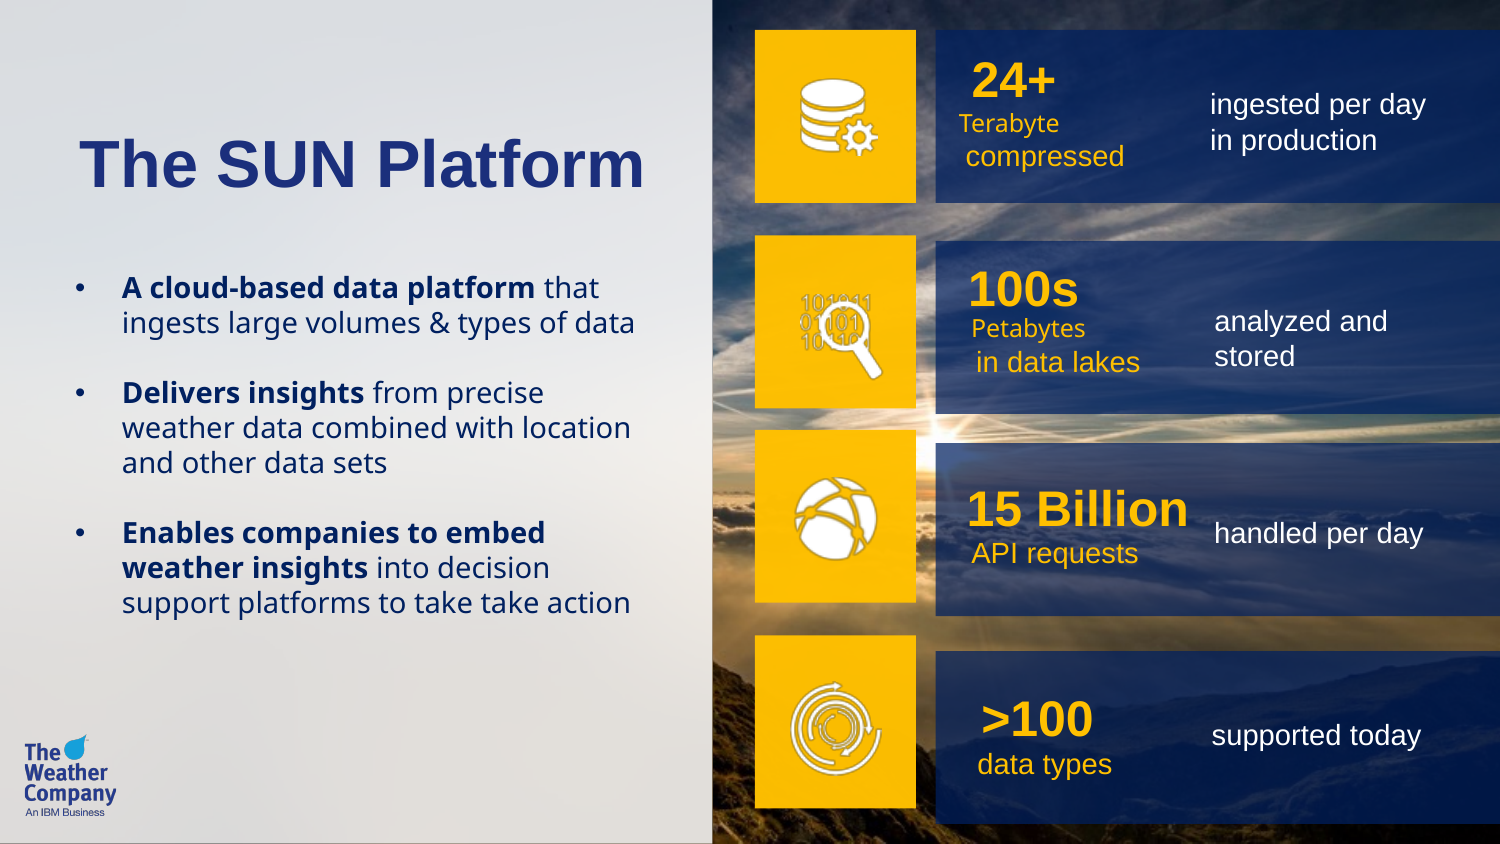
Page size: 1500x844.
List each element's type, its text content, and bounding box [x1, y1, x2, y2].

text_box handled per day [1199, 506, 1477, 557]
text_box Petabytes [956, 305, 1101, 351]
text_box 100s [953, 248, 1094, 324]
text_box [753, 28, 918, 205]
text_box API requests [956, 527, 1155, 577]
text_box supported today [1196, 709, 1469, 759]
text_box [934, 28, 1500, 205]
text_box data types [962, 737, 1129, 788]
text_box A cloud-based data platform that ingests large volumes & types of data Delivers insights from precise weather data combined with location and other data sets Enables companies to embed weather insights into decision support platforms to take take action [60, 262, 662, 717]
text_box ingested per day in production [1195, 78, 1473, 164]
text_box compressed [950, 129, 1141, 180]
text_box [753, 428, 918, 605]
text_box 15 Billion [951, 469, 1205, 545]
text_box >100 [966, 679, 1109, 755]
text_box [934, 441, 1500, 618]
text_box analyzed and stored [1199, 294, 1472, 380]
text_box 24+ [956, 40, 1072, 99]
text_box in data lakes [961, 336, 1156, 386]
text_box [753, 233, 918, 410]
text_box [934, 239, 1500, 416]
text_box The SUN Platform [64, 113, 688, 209]
text_box [934, 649, 1500, 826]
text_box [753, 633, 918, 810]
picture [713, 0, 1500, 844]
text_box Terabyte [944, 99, 1075, 145]
